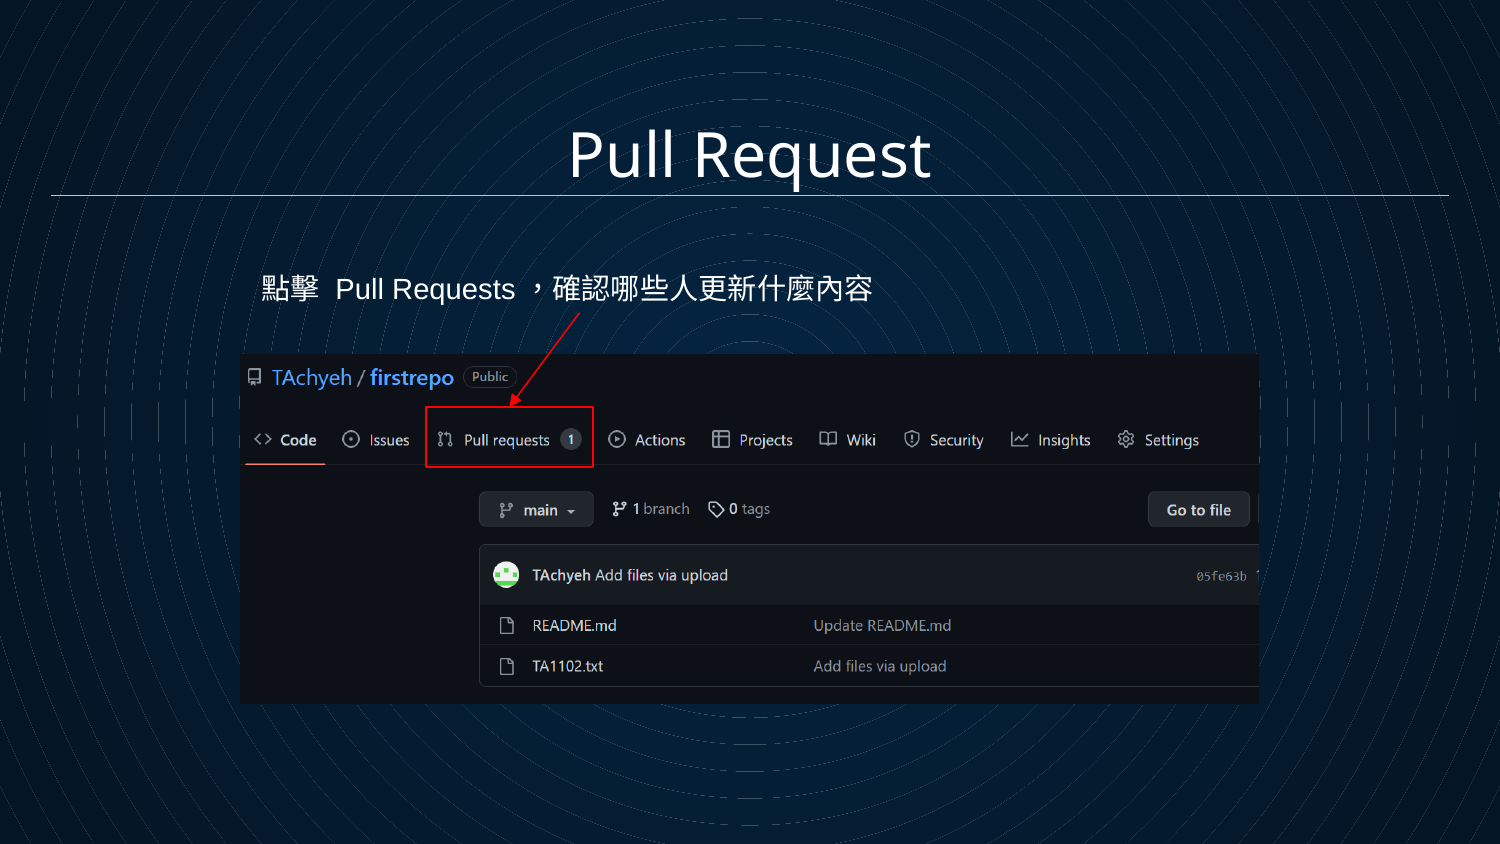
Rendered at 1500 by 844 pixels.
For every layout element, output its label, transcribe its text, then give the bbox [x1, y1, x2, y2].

title Pull Request [51, 202, 1449, 206]
picture [240, 354, 1260, 704]
text_box 點擊 Pull Requests，確認哪些人更新什麼內容 [246, 263, 913, 313]
title Pull Request [51, 105, 1449, 195]
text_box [509, 313, 580, 407]
